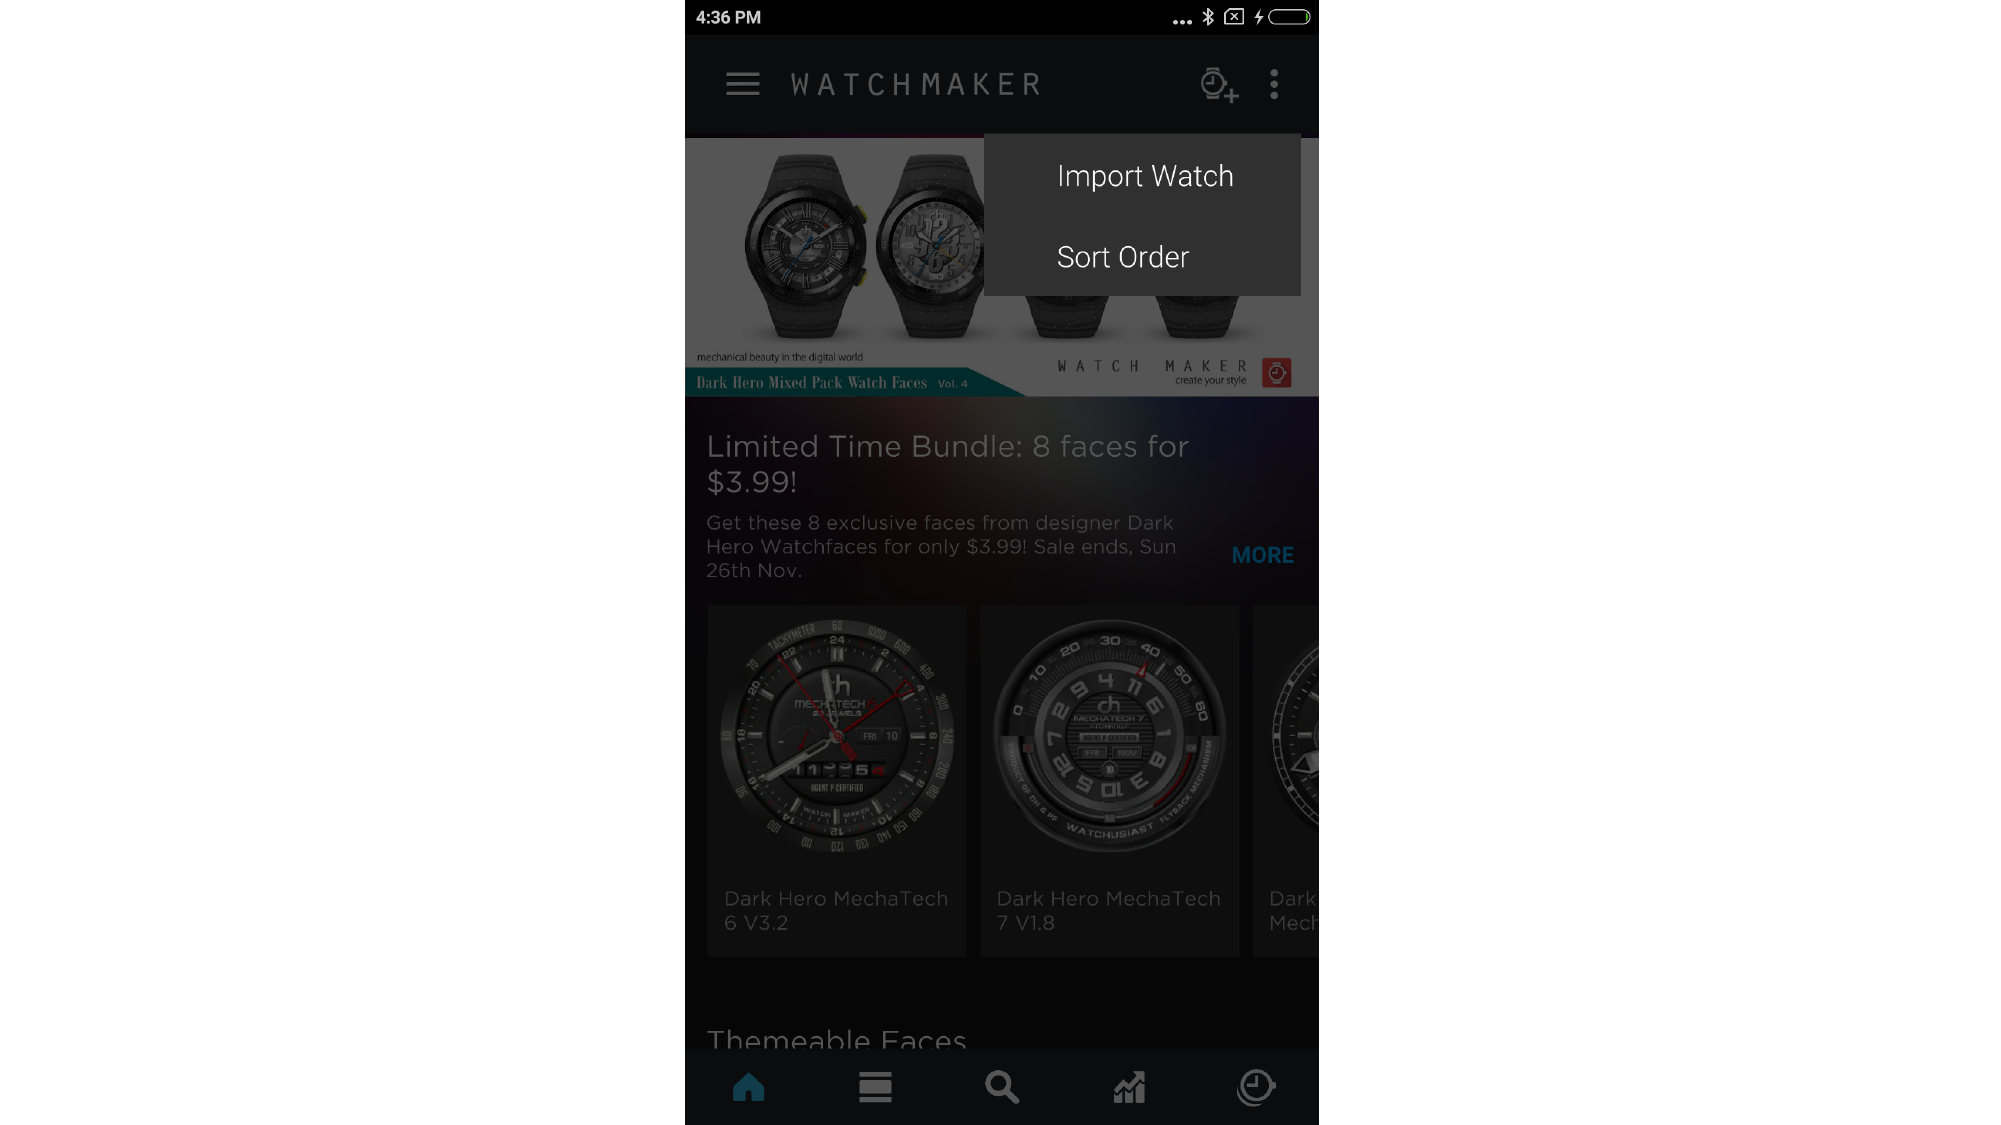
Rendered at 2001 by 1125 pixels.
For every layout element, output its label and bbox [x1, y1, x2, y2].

list [685, 0, 1319, 1125]
